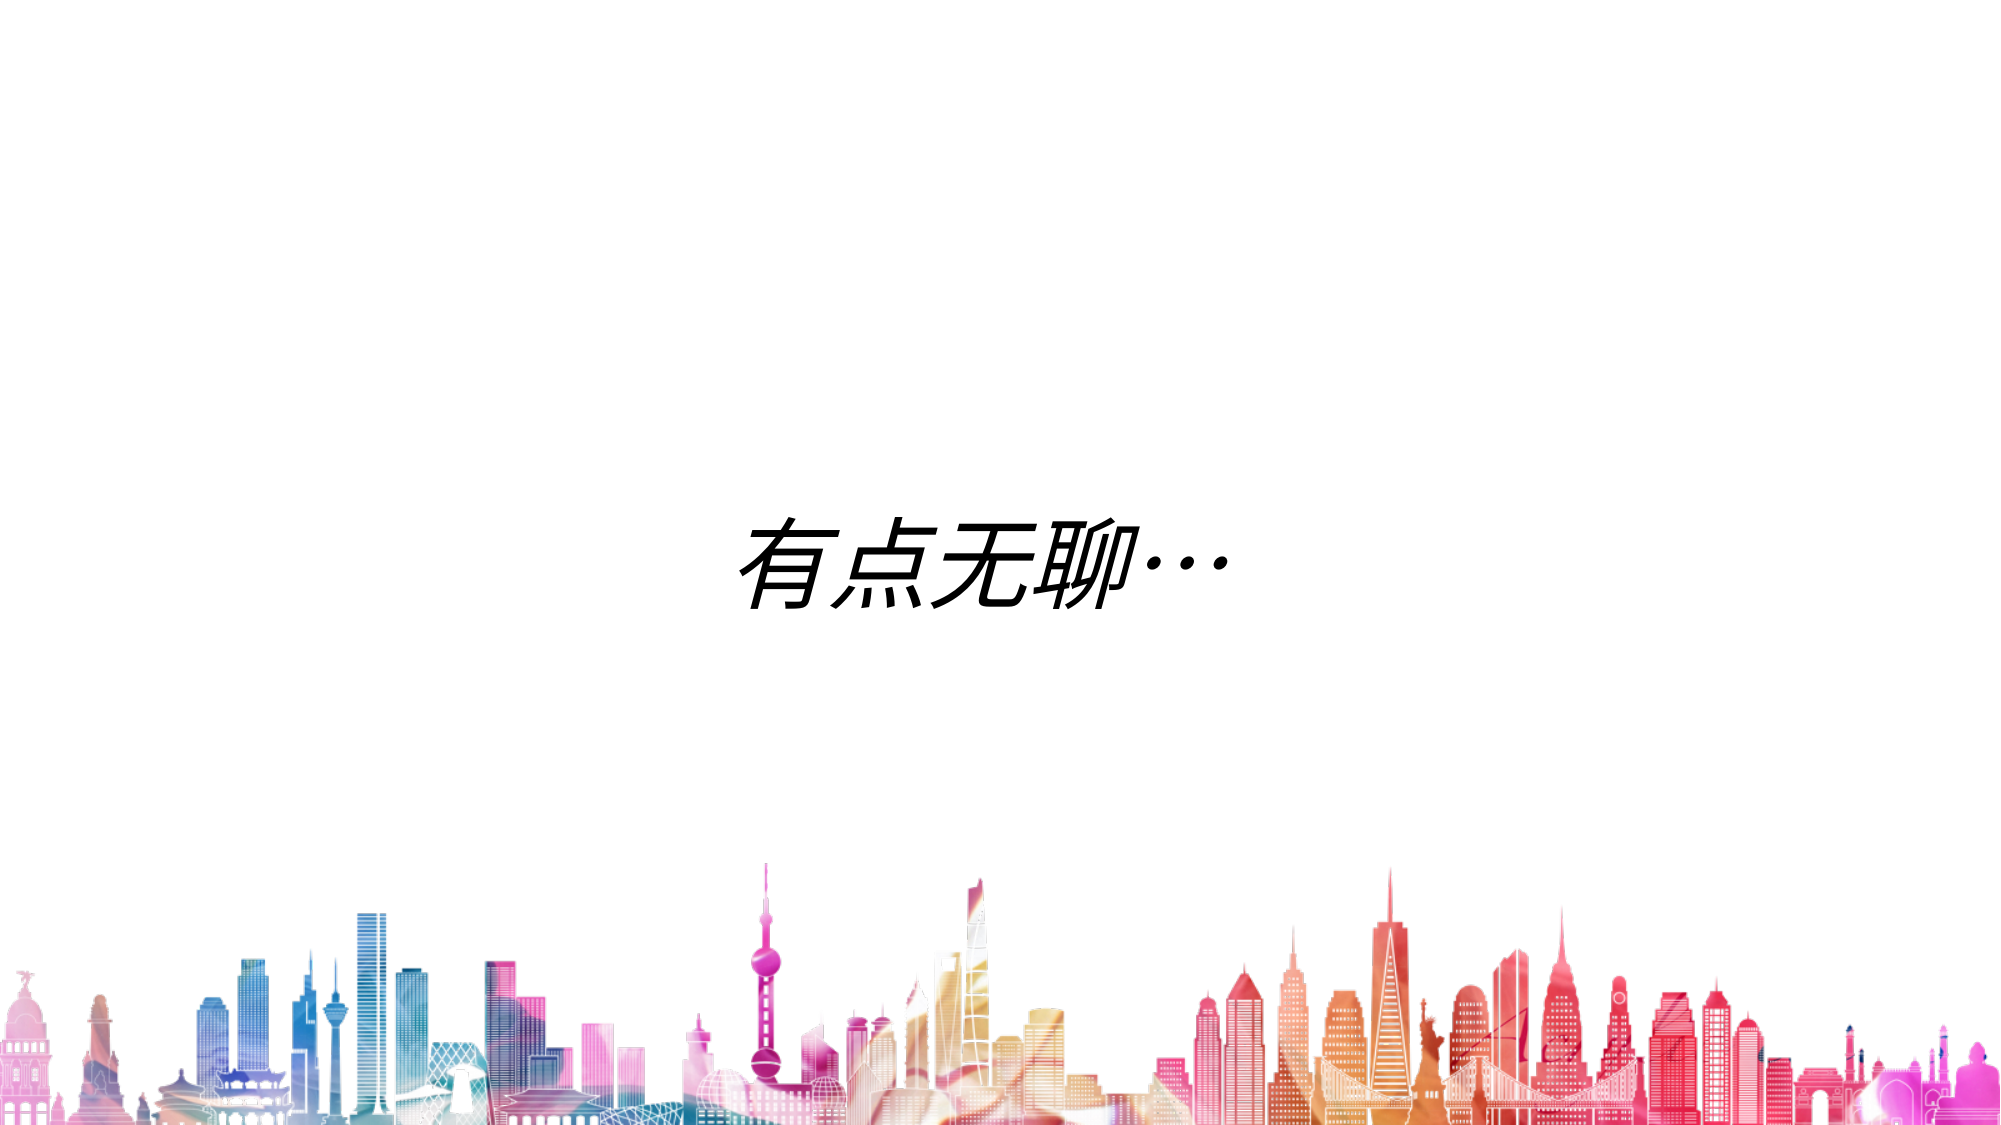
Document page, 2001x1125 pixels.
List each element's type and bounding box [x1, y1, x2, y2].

picture [0, 831, 2000, 1125]
